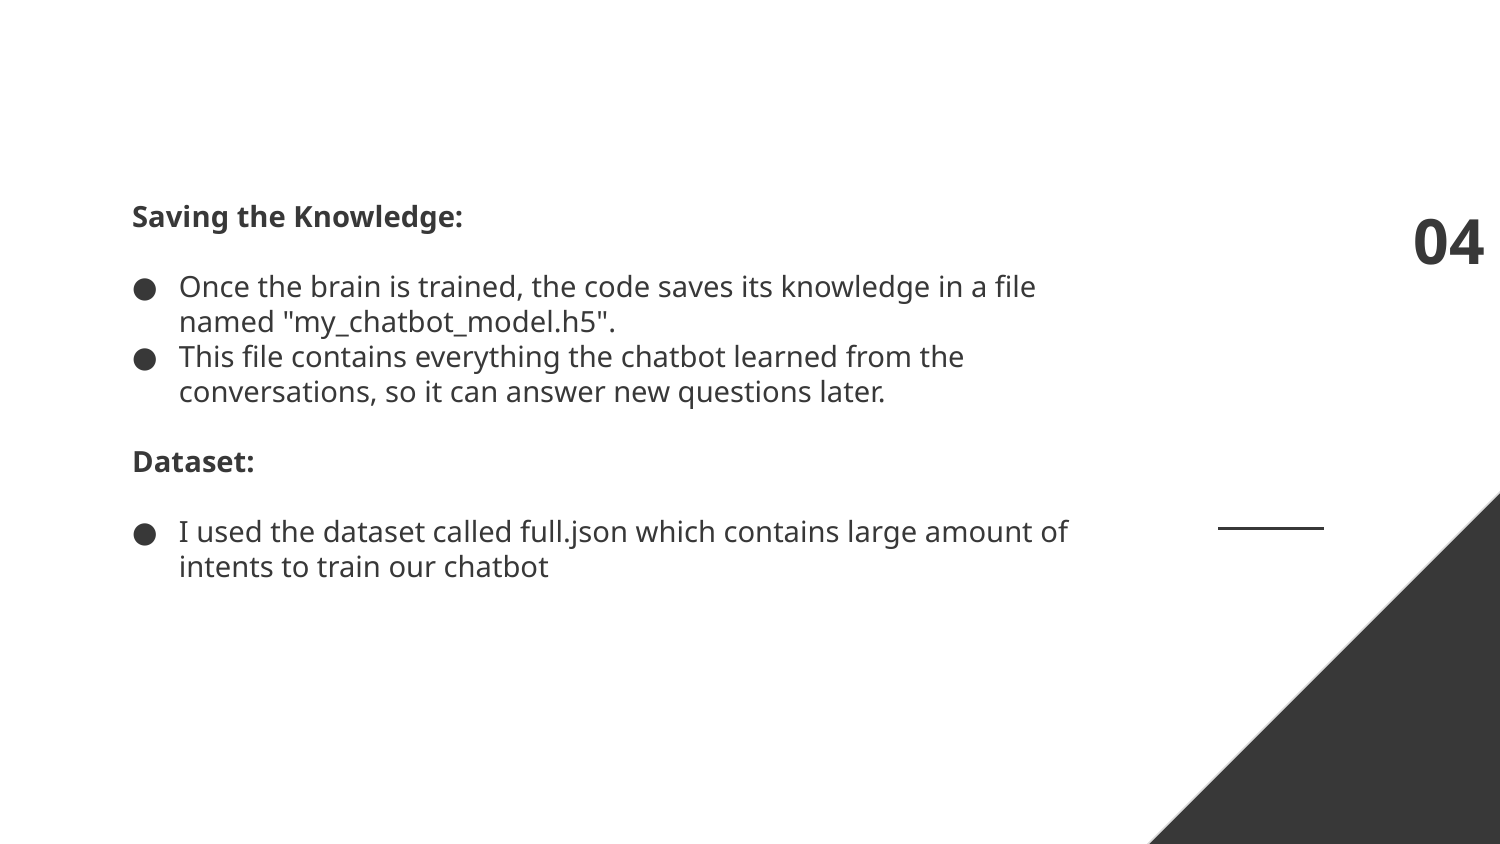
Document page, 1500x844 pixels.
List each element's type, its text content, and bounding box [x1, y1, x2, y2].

list Saving the Knowledge: Once the brain is trained, the code saves its knowledge in a file named "my_chatbot_model.h5". This file contains everything the chatbot learned from the conversations, so it can answer new questions later. Dataset: I used the dataset called full.json which contains large amount of intents to train our chatbot [116, 183, 1114, 821]
title 04 [998, 169, 1500, 311]
